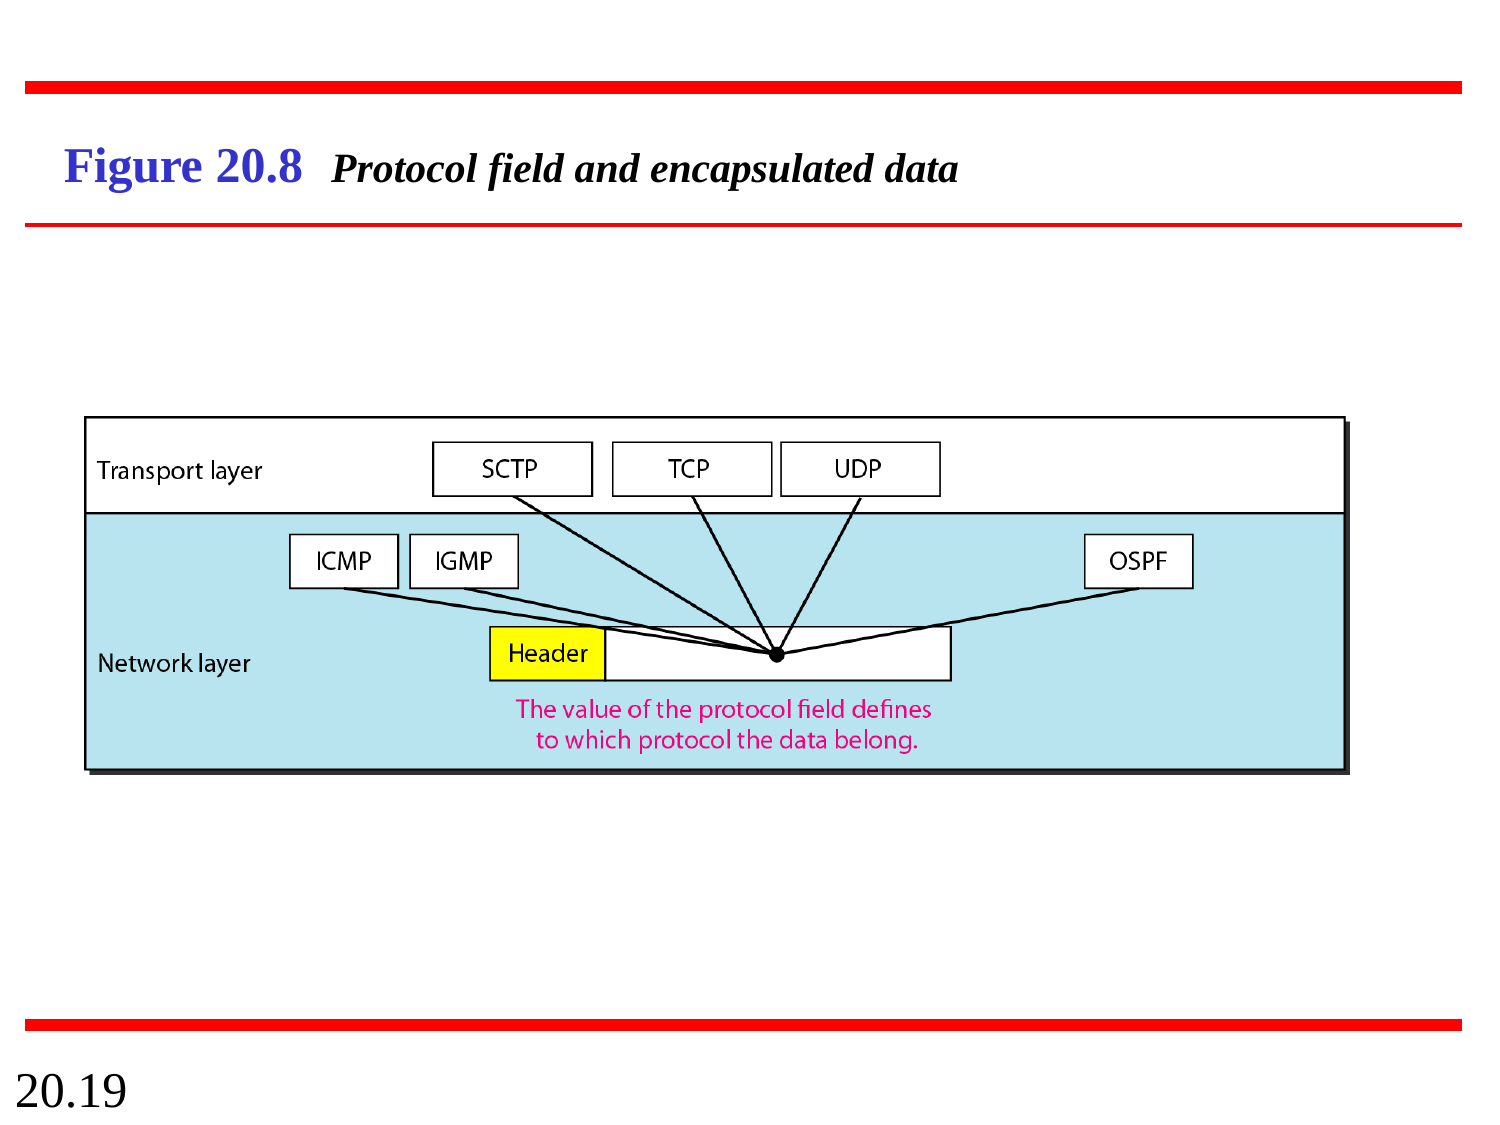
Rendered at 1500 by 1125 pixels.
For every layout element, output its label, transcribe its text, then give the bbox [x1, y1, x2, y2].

picture [84, 416, 1350, 775]
title Figure 20.8 Protocol field and encapsulated data [61, 130, 961, 321]
slide_number 20.19 [12, 1060, 134, 1125]
